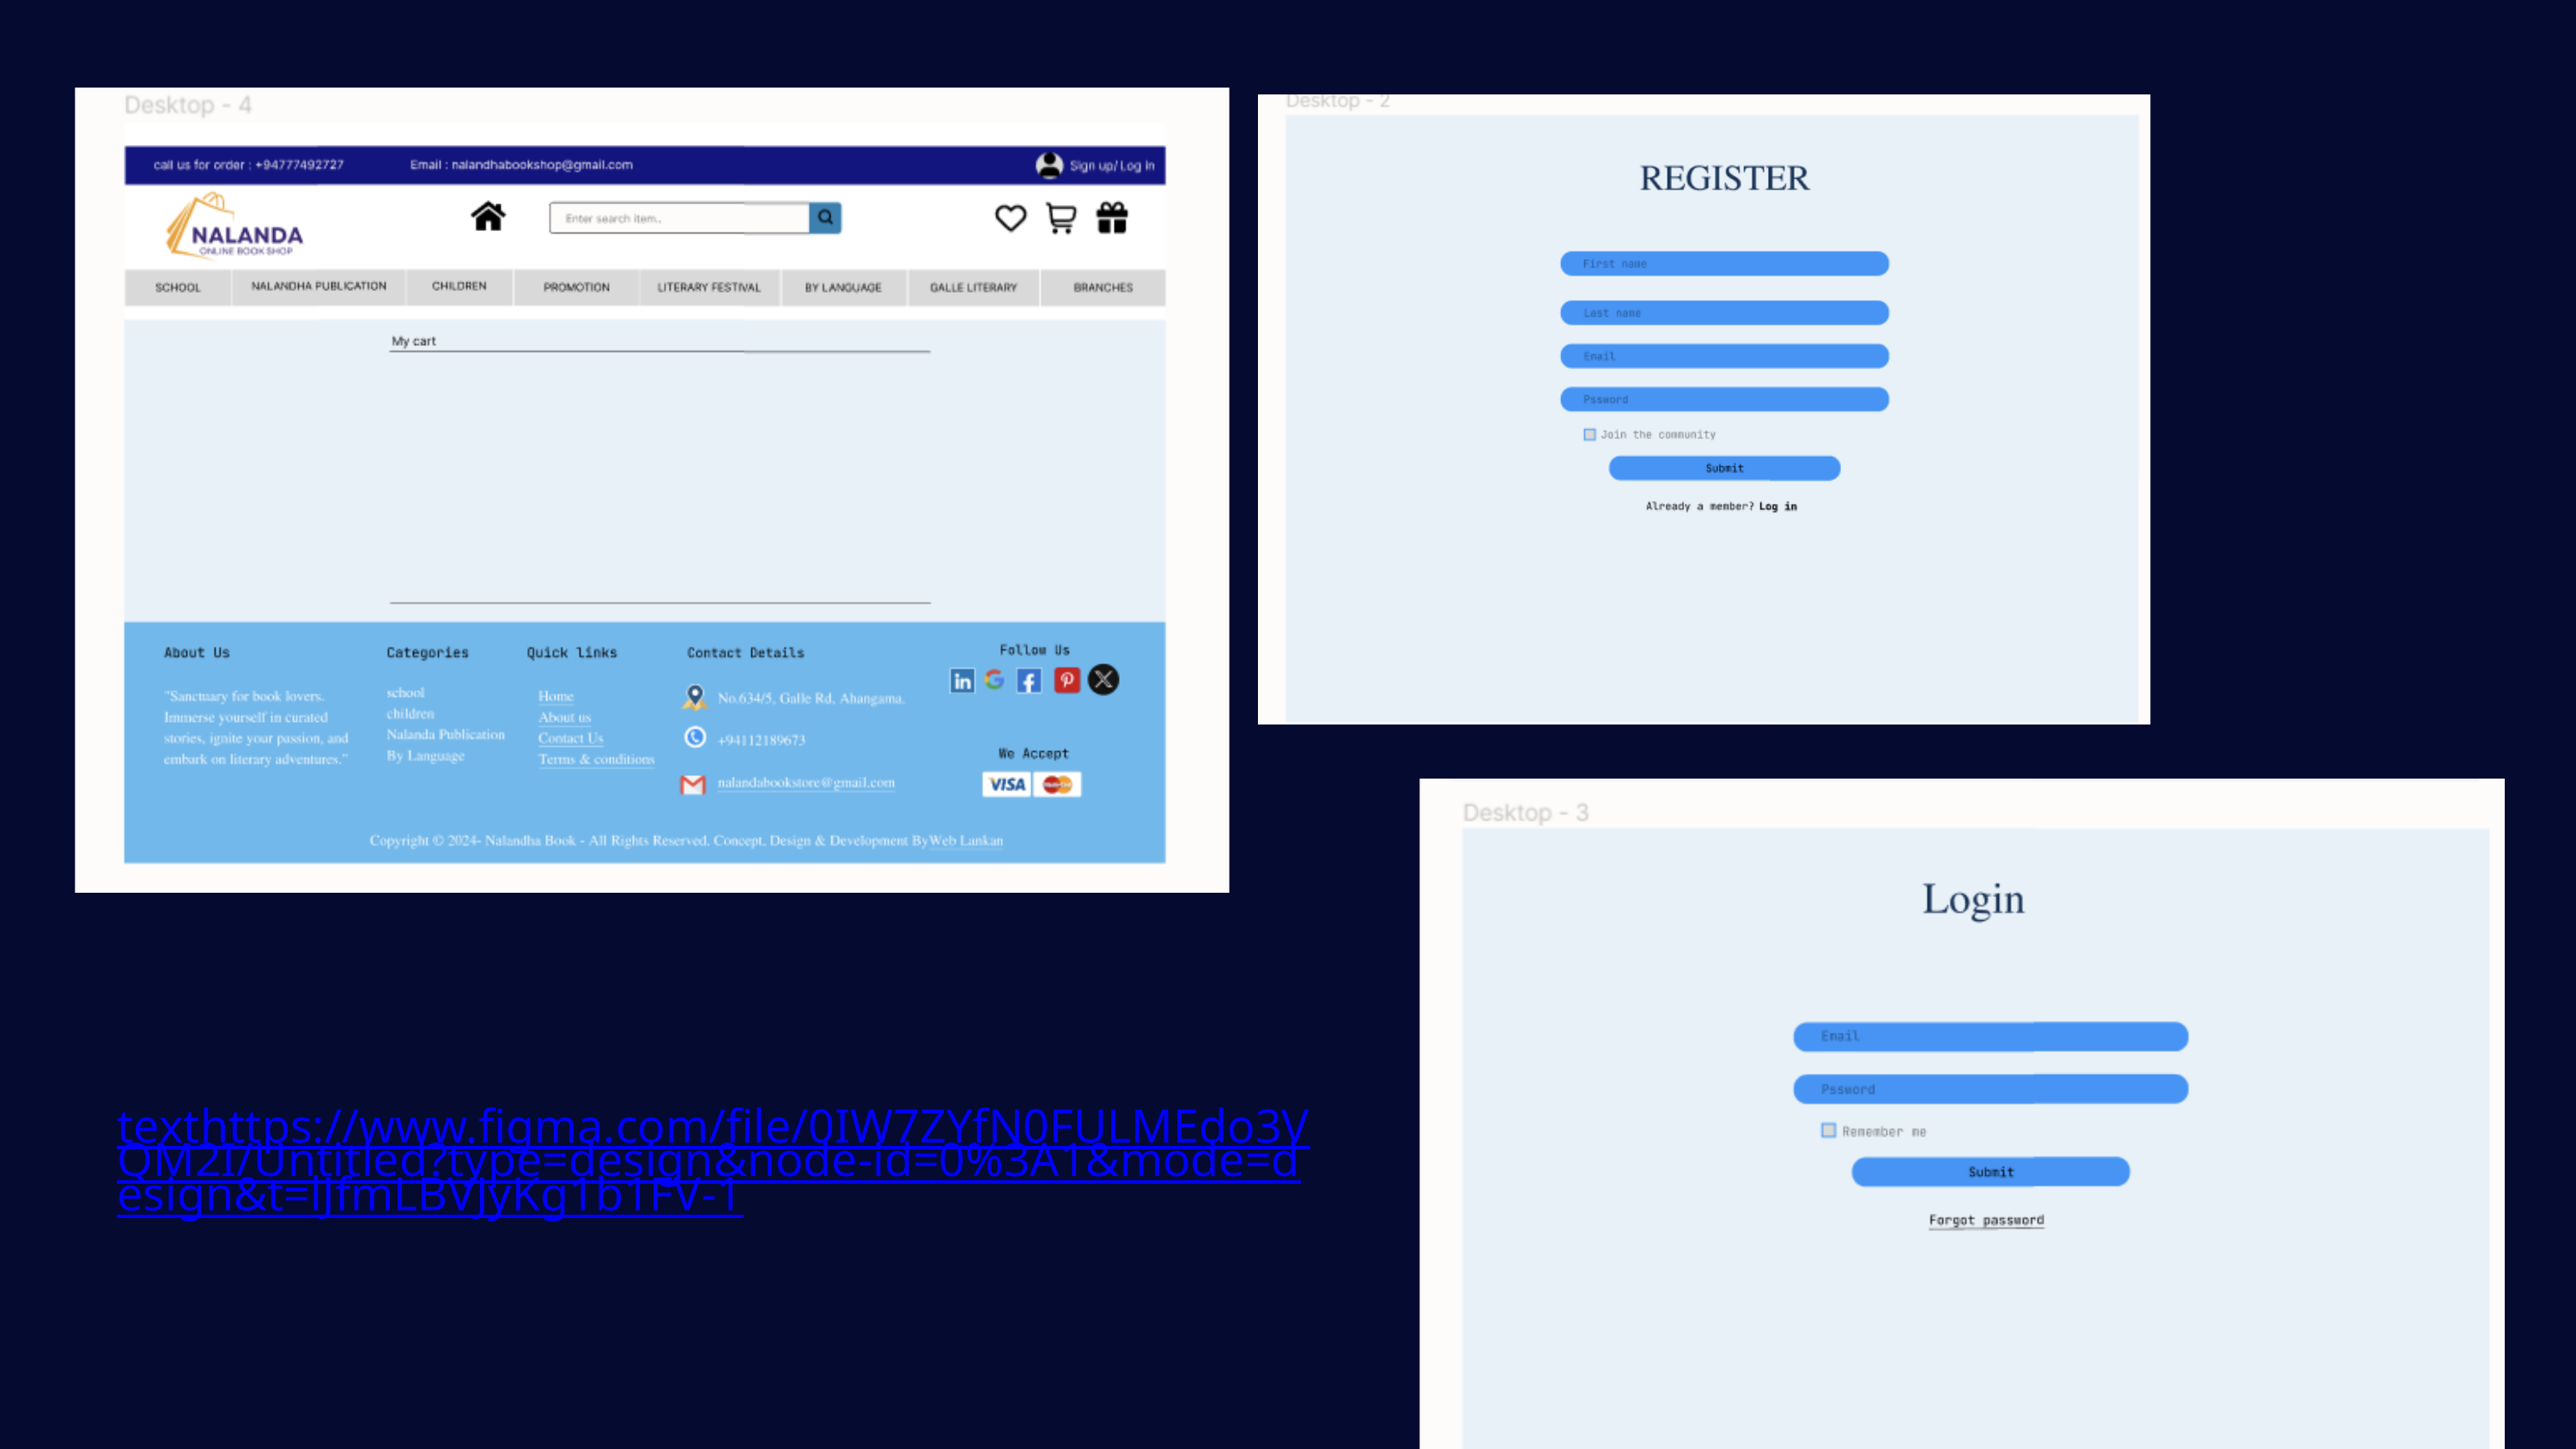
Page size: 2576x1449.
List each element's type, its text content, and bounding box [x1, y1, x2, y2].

text_box texthttps://www.figma.com/file/0IW7ZYfN0FULMEdo3VQM2I/Untitled?type=design&node-id=0%3A1&mode=design&t=lJfmLBVJyKg1b1FV-1 [117, 1108, 1311, 1160]
text_box [1419, 779, 2505, 1449]
text_box [75, 88, 1230, 893]
text_box [1257, 94, 2151, 724]
